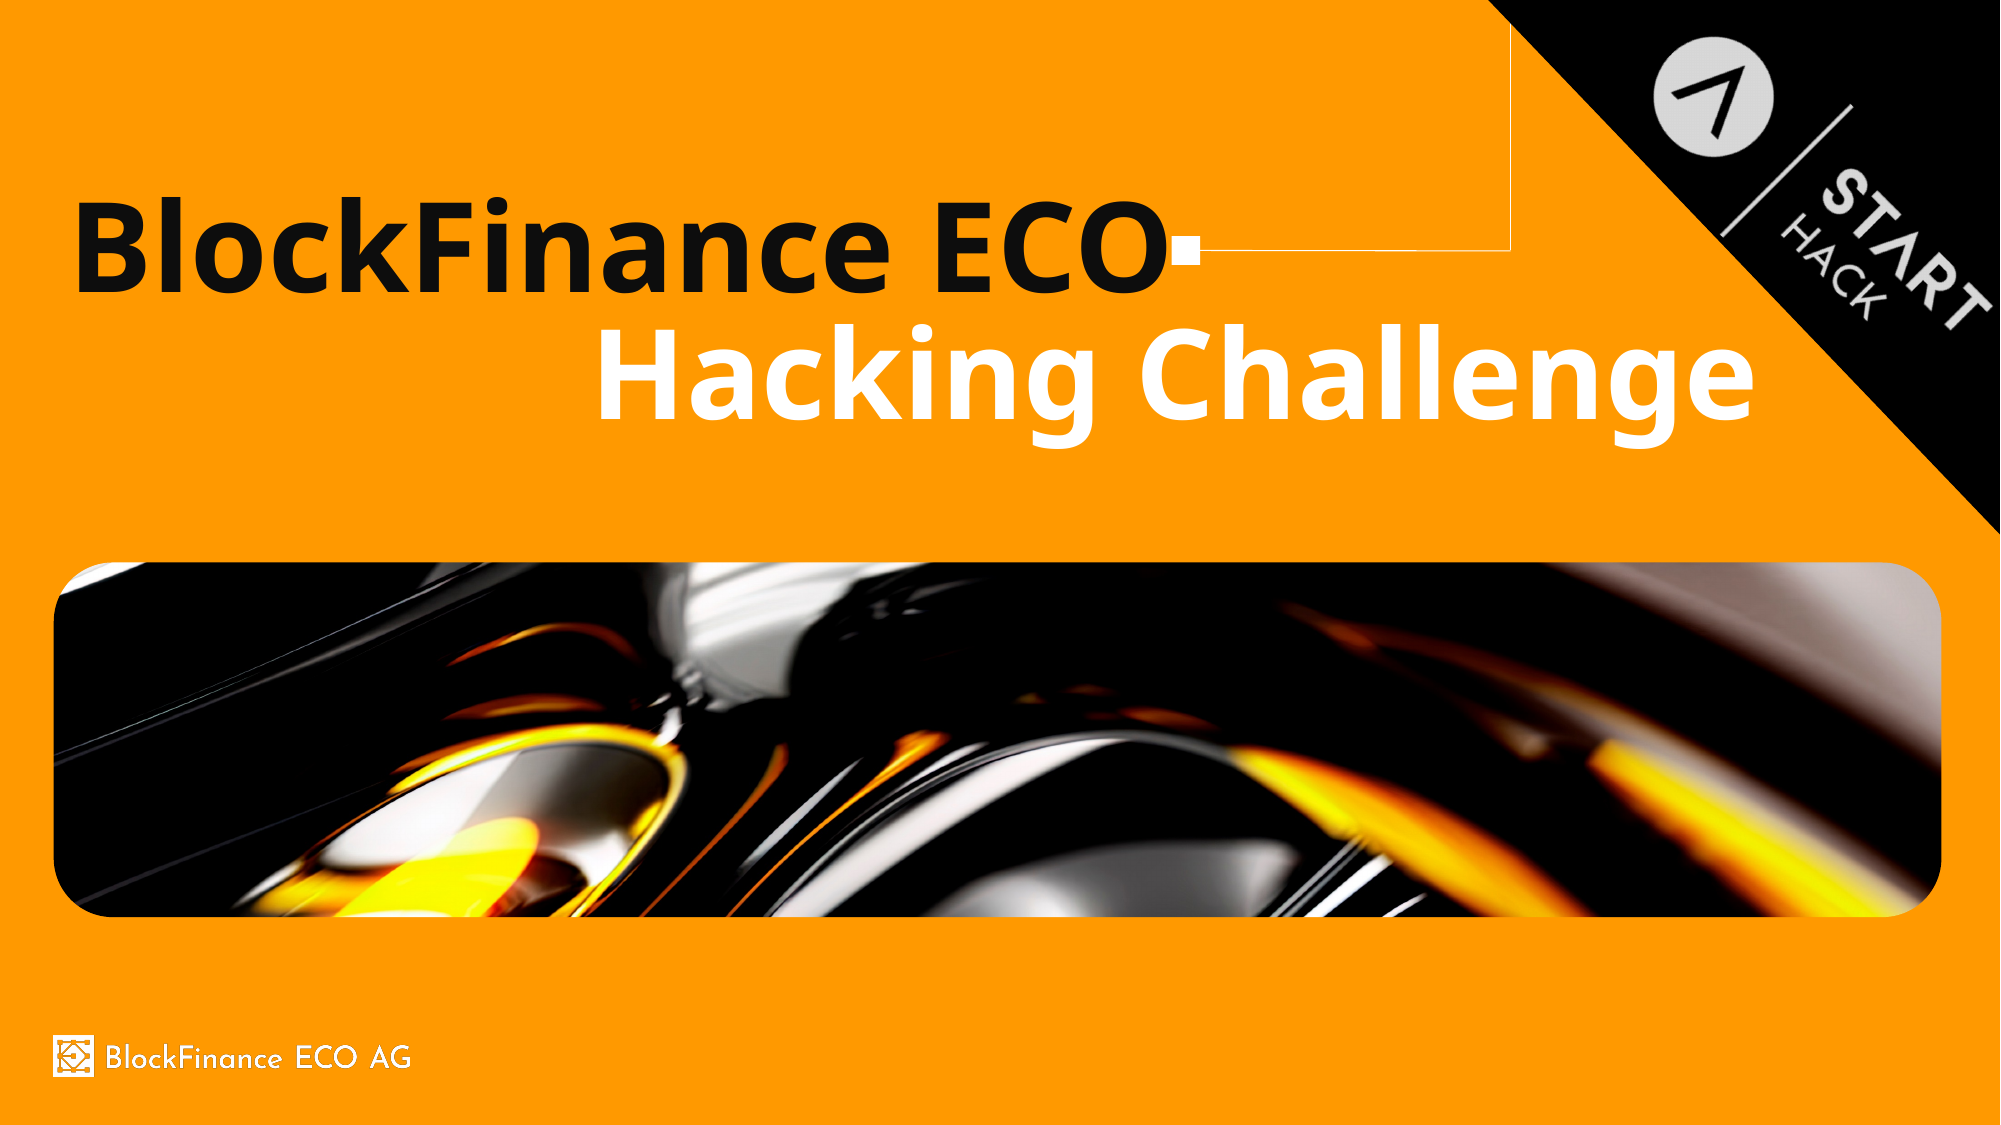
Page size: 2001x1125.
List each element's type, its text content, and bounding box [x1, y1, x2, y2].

text_box BlockFinance ECO [53, 160, 1282, 325]
picture [1611, 105, 2000, 291]
picture [53, 562, 1942, 918]
text_box [1804, 301, 2000, 535]
picture [53, 1035, 410, 1077]
text_box [1748, 0, 2000, 105]
text_box [1511, 0, 1724, 129]
text_box Hacking Challenge [575, 287, 1804, 452]
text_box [1171, 0, 1511, 265]
